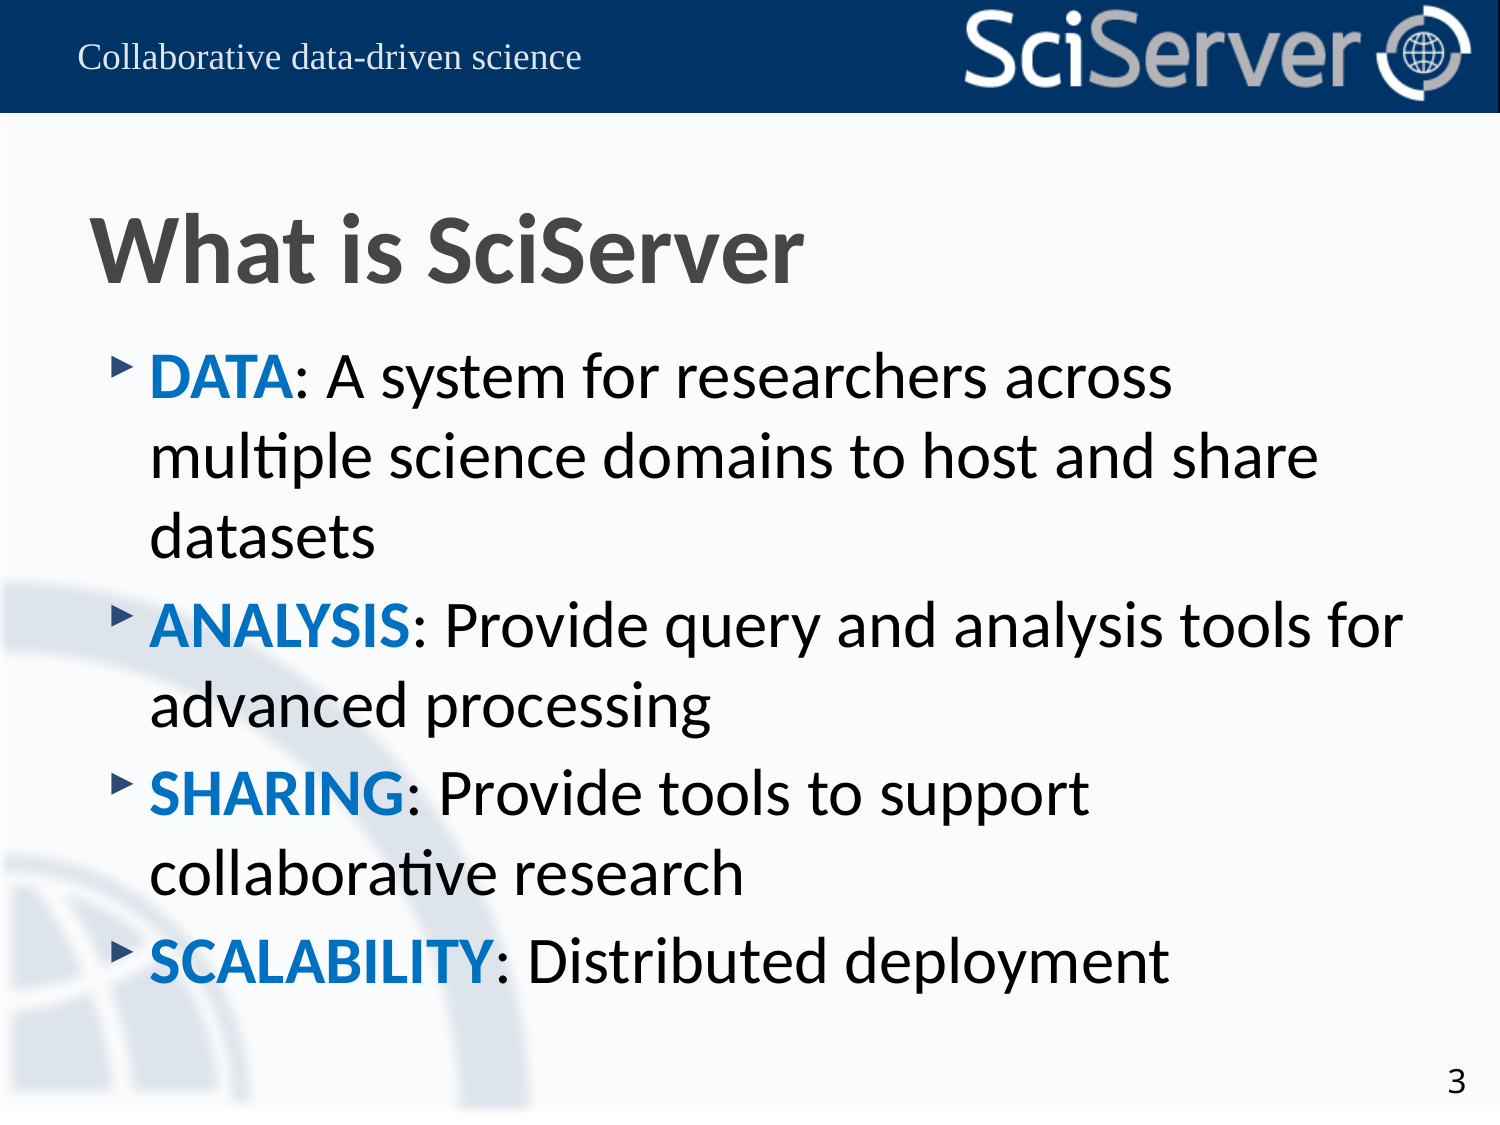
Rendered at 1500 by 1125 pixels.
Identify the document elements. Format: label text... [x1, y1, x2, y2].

list DATA: A system for researchers across multiple science domains to host and share datasets ANALYSIS: Provide query and analysis tools for advanced processing SHARING: Provide tools to support collaborative research SCALABILITY: Distributed deployment [75, 325, 1425, 1013]
picture [0, 0, 1500, 113]
title What is SciServer [75, 162, 1425, 325]
slide_number 3 [1400, 1038, 1482, 1113]
